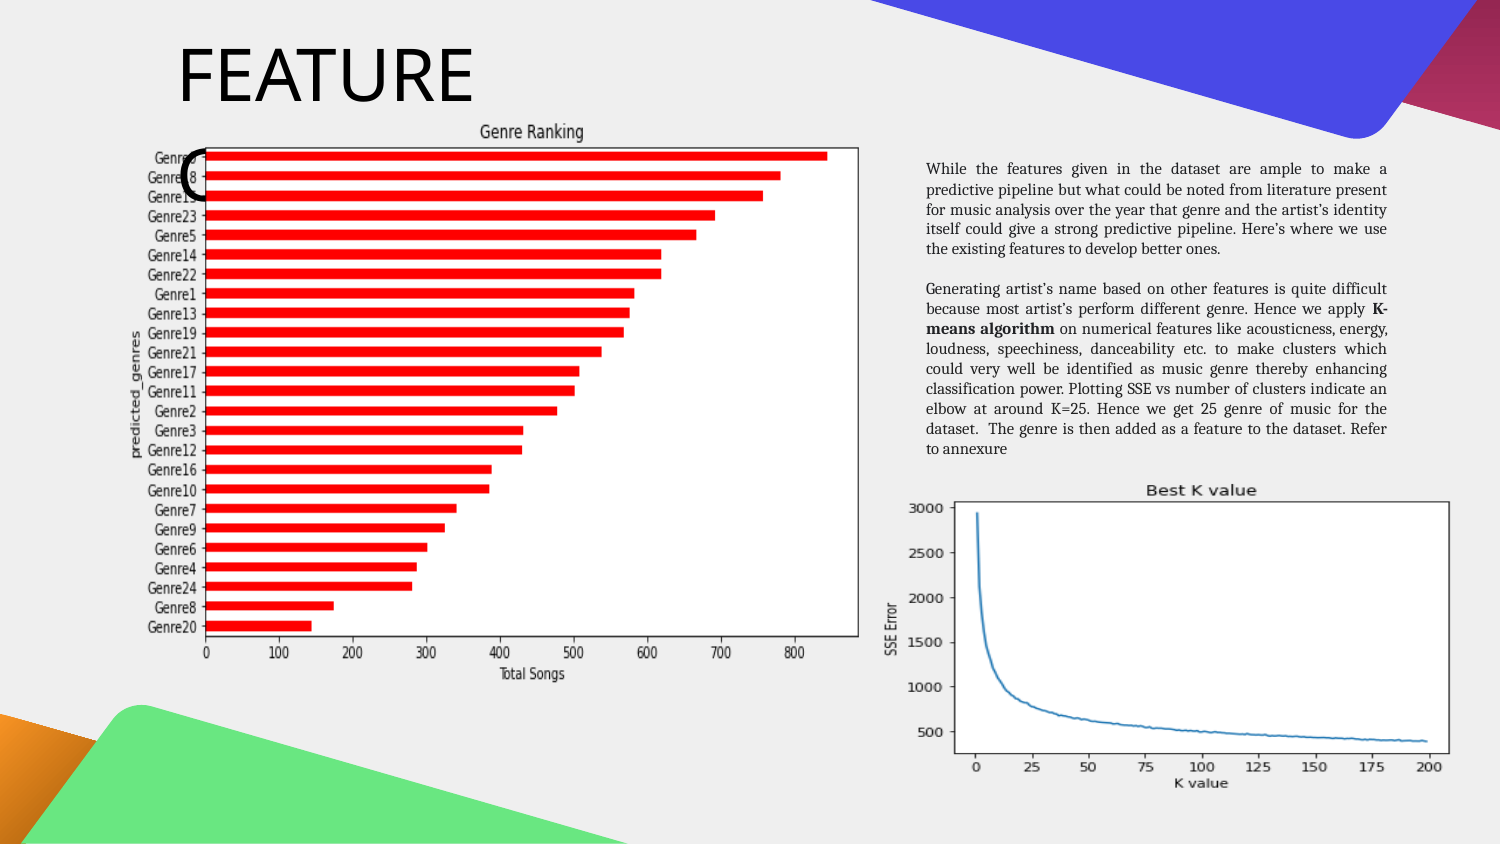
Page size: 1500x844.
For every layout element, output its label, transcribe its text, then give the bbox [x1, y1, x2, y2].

text_box While the features given in the dataset are ample to make a predictive pipeline but what could be noted from literature present for music analysis over the year that genre and the artist’s identity itself could give a strong predictive pipeline. Here’s where we use the existing features to develop better ones. Generating artist’s name based on other features is quite difficult because most artist’s perform different genre. Hence we apply K-means algorithm on numerical features like acousticness, energy, loudness, speechiness, danceability etc. to make clusters which could very well be identified as music genre thereby enhancing classification power. Plotting SSE vs number of clusters indicate an elbow at around K=25. Hence we get 25 genre of music for the dataset. The genre is then added as a feature to the dataset. Refer to annexure [911, 143, 1404, 473]
text_box FEATURE GENERATION [161, 0, 884, 232]
picture [121, 113, 866, 694]
picture [876, 476, 1459, 798]
